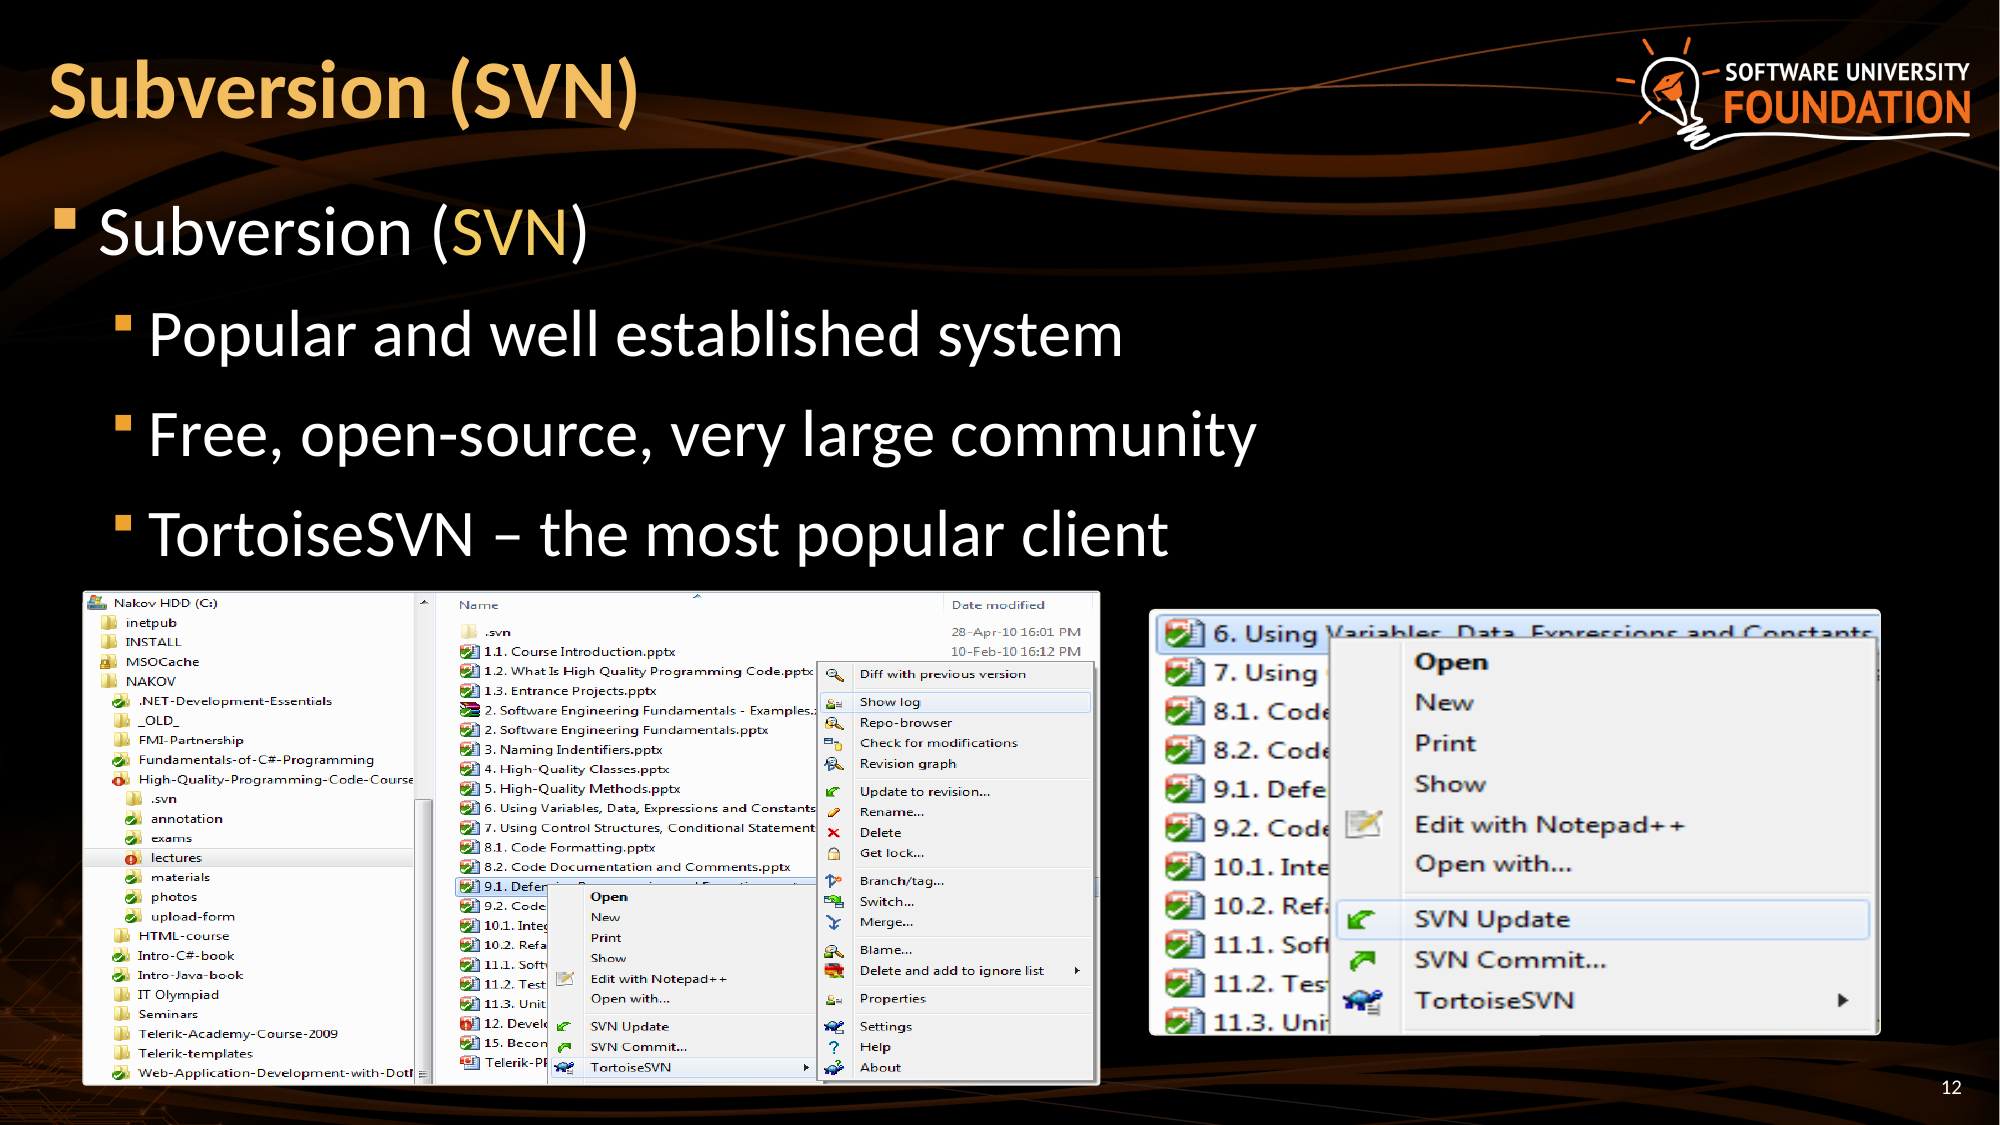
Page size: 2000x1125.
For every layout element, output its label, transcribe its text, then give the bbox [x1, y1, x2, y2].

list Subversion (SVN) Popular and well established system Free, open-source, very large community TortoiseSVN – the most popular client [31, 188, 1968, 1103]
title Subversion (SVN) [30, 6, 1602, 189]
picture [0, 0, 2000, 1125]
